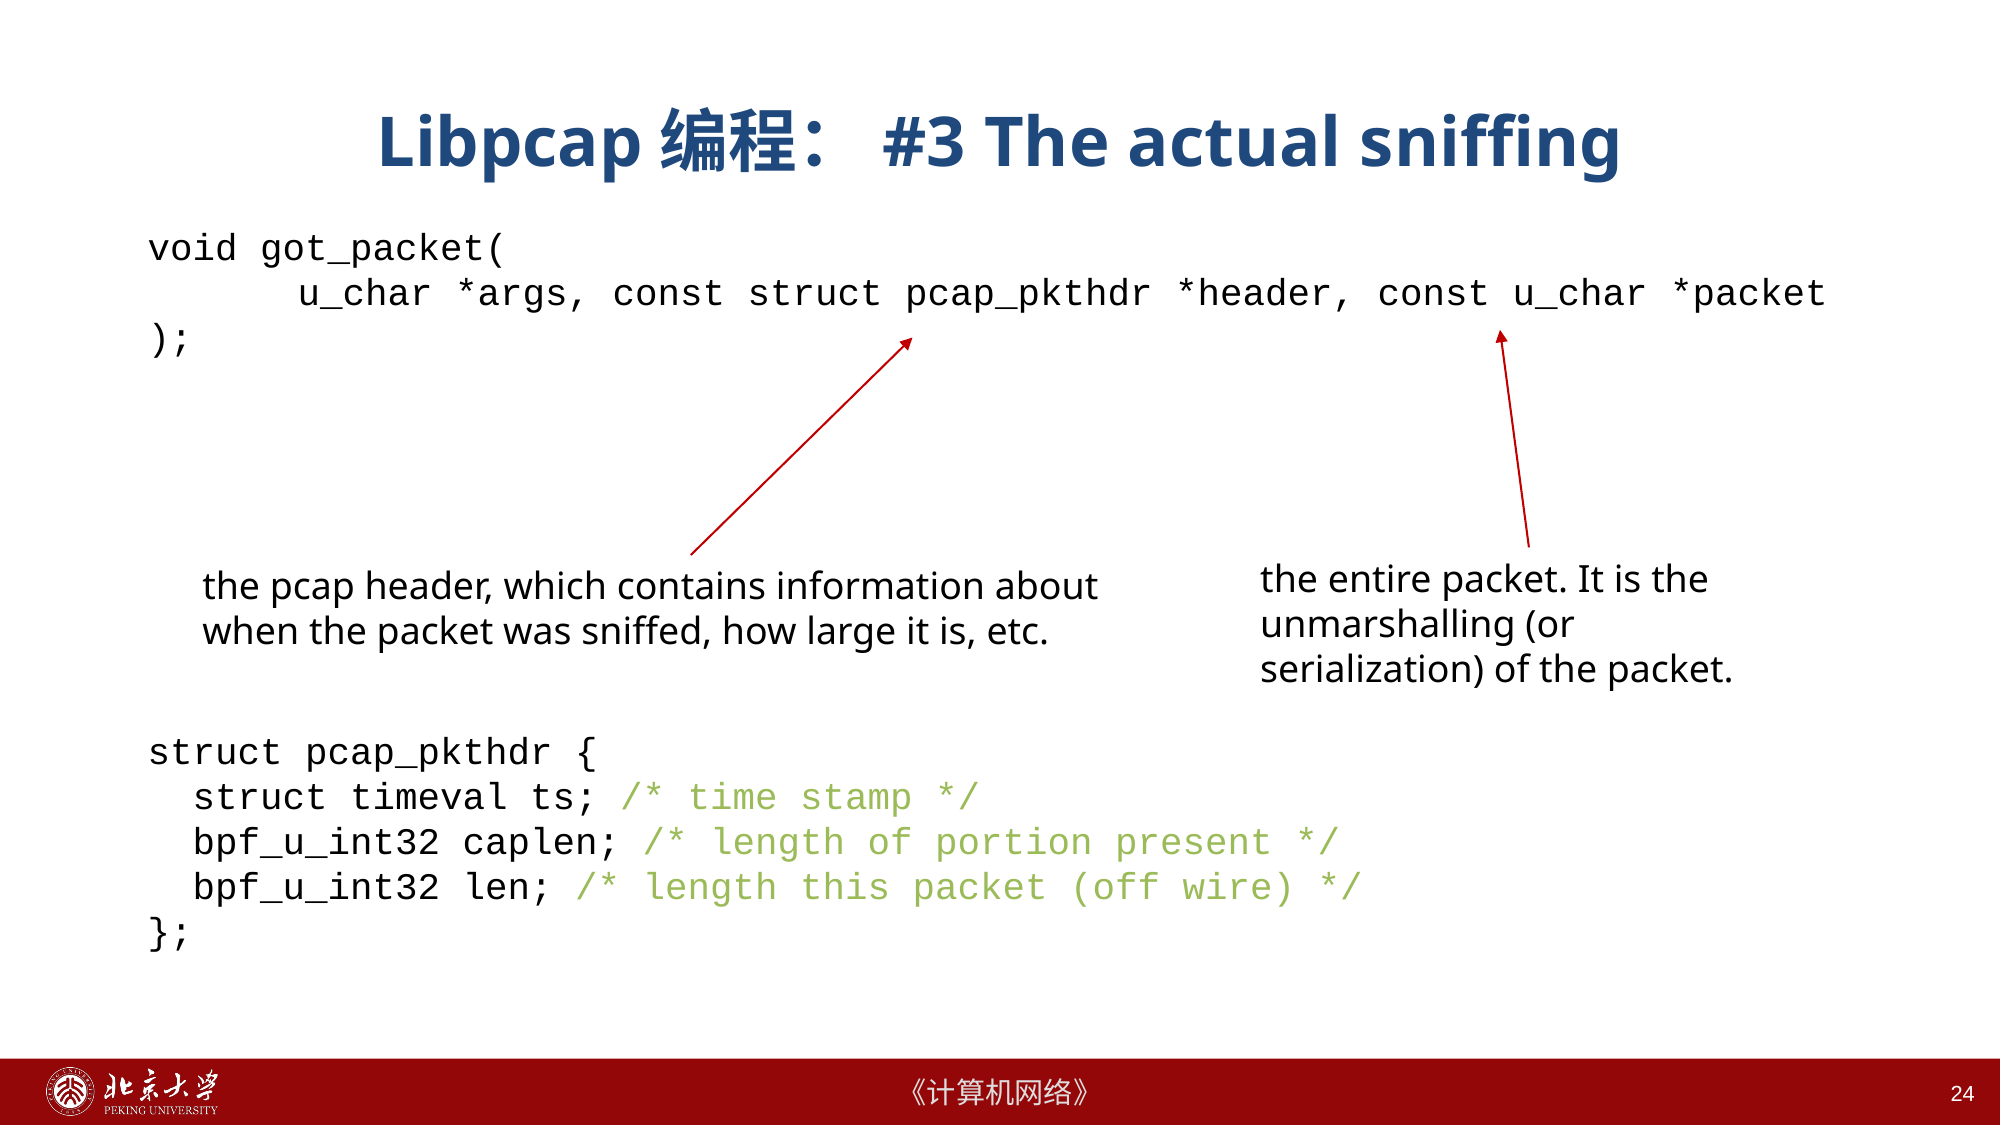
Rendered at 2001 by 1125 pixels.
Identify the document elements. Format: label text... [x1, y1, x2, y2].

picture [46, 1067, 218, 1116]
text_box void got_packet( u_char *args, const struct pcap_pkthdr *header, const u_char *packet ); [132, 215, 1867, 366]
text_box struct pcap_pkthdr { struct timeval ts; /* time stamp */ bpf_u_int32 caplen; /* length of portion present */ bpf_u_int32 len; /* length this packet (off wire) */ }; [132, 719, 1483, 1005]
text_box the entire packet. It is the unmarshalling (or serialization) of the packet. [1245, 547, 1813, 698]
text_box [690, 337, 913, 556]
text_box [1499, 329, 1530, 548]
title Libpcap编程：#3 The actual sniffing [99, 45, 1900, 233]
text_box the pcap header, which contains information about when the packet was sniffed, how large it is, etc. [187, 554, 1188, 660]
slide_number 24 [1522, 1072, 1990, 1125]
